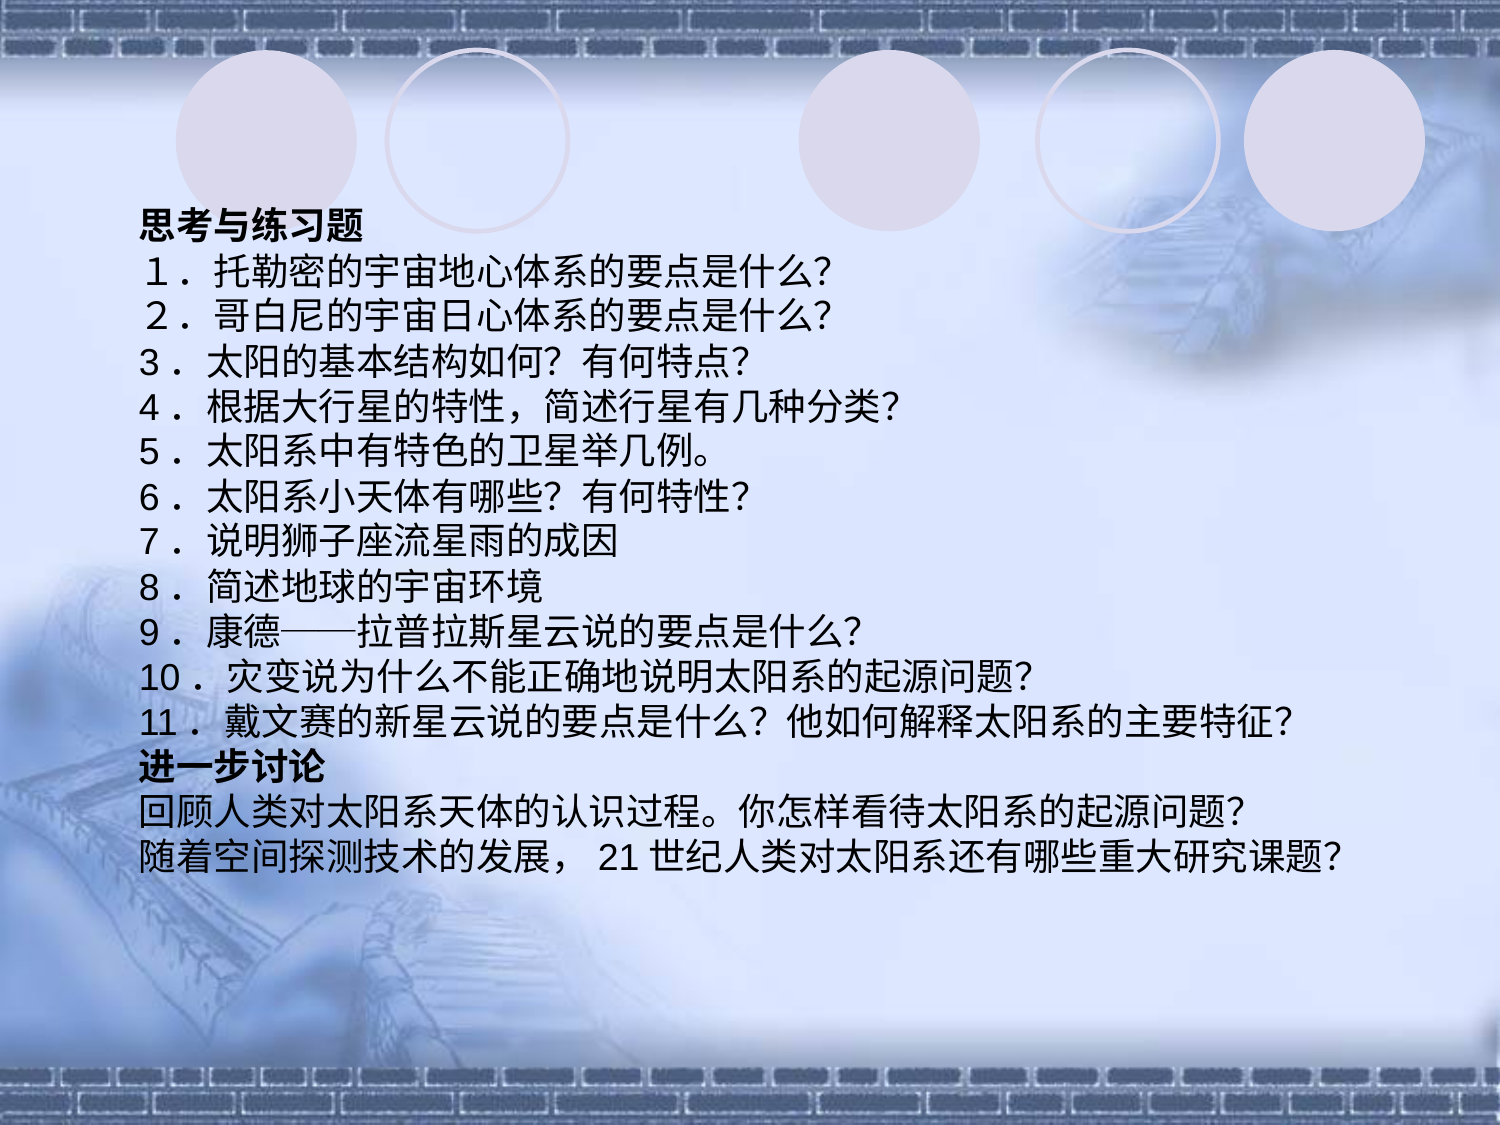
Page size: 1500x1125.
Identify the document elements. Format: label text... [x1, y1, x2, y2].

picture [0, 0, 1500, 1125]
text_box 思考与练习题 １．托勒密的宇宙地心体系的要点是什么？ ２．哥白尼的宇宙日心体系的要点是什么？ 3．太阳的基本结构如何？有何特点？ 4．根据大行星的特性，简述行星有几种分类？ 5．太阳系中有特色的卫星举几例。 6．太阳系小天体有哪些？有何特性？ 7．说明狮子座流星雨的成因 8．简述地球的宇宙环境 9．康德──拉普拉斯星云说的要点是什么？ 10．灾变说为什么不能正确地说明太阳系的起源问题？ 11．戴文赛的新星云说的要点是什么？他如何解释太阳系的主要特征？ 进一步讨论 回顾人类对太阳系天体的认识过程。你怎样看待太阳系的起源问题？ 随着空间探测技术的发展，21世纪人类对太阳系还有哪些重大研究课题？ [124, 195, 1376, 930]
